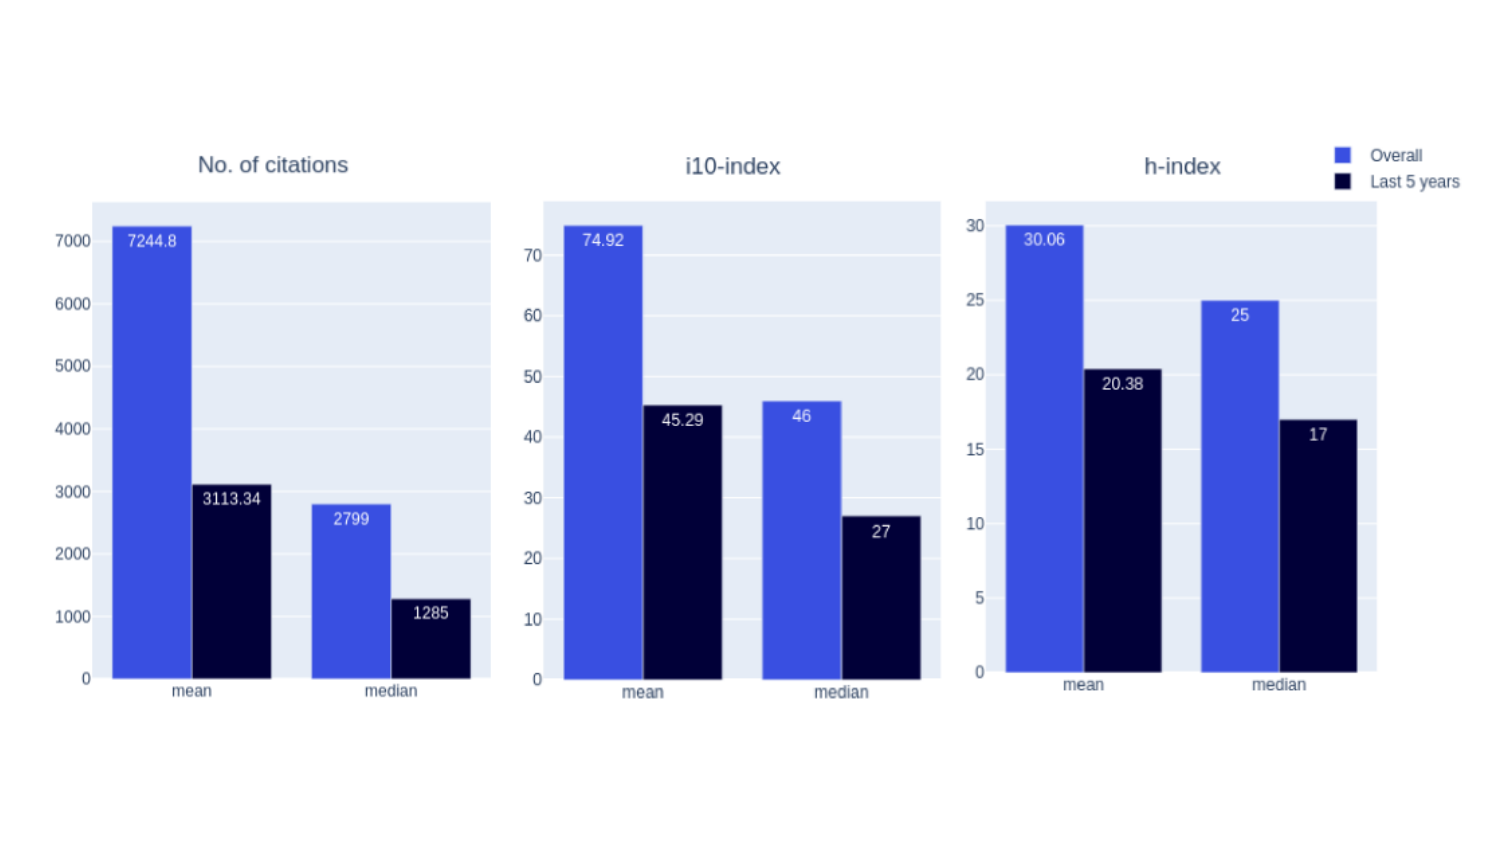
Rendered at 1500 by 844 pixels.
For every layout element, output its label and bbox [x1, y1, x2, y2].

picture [32, 135, 1468, 708]
